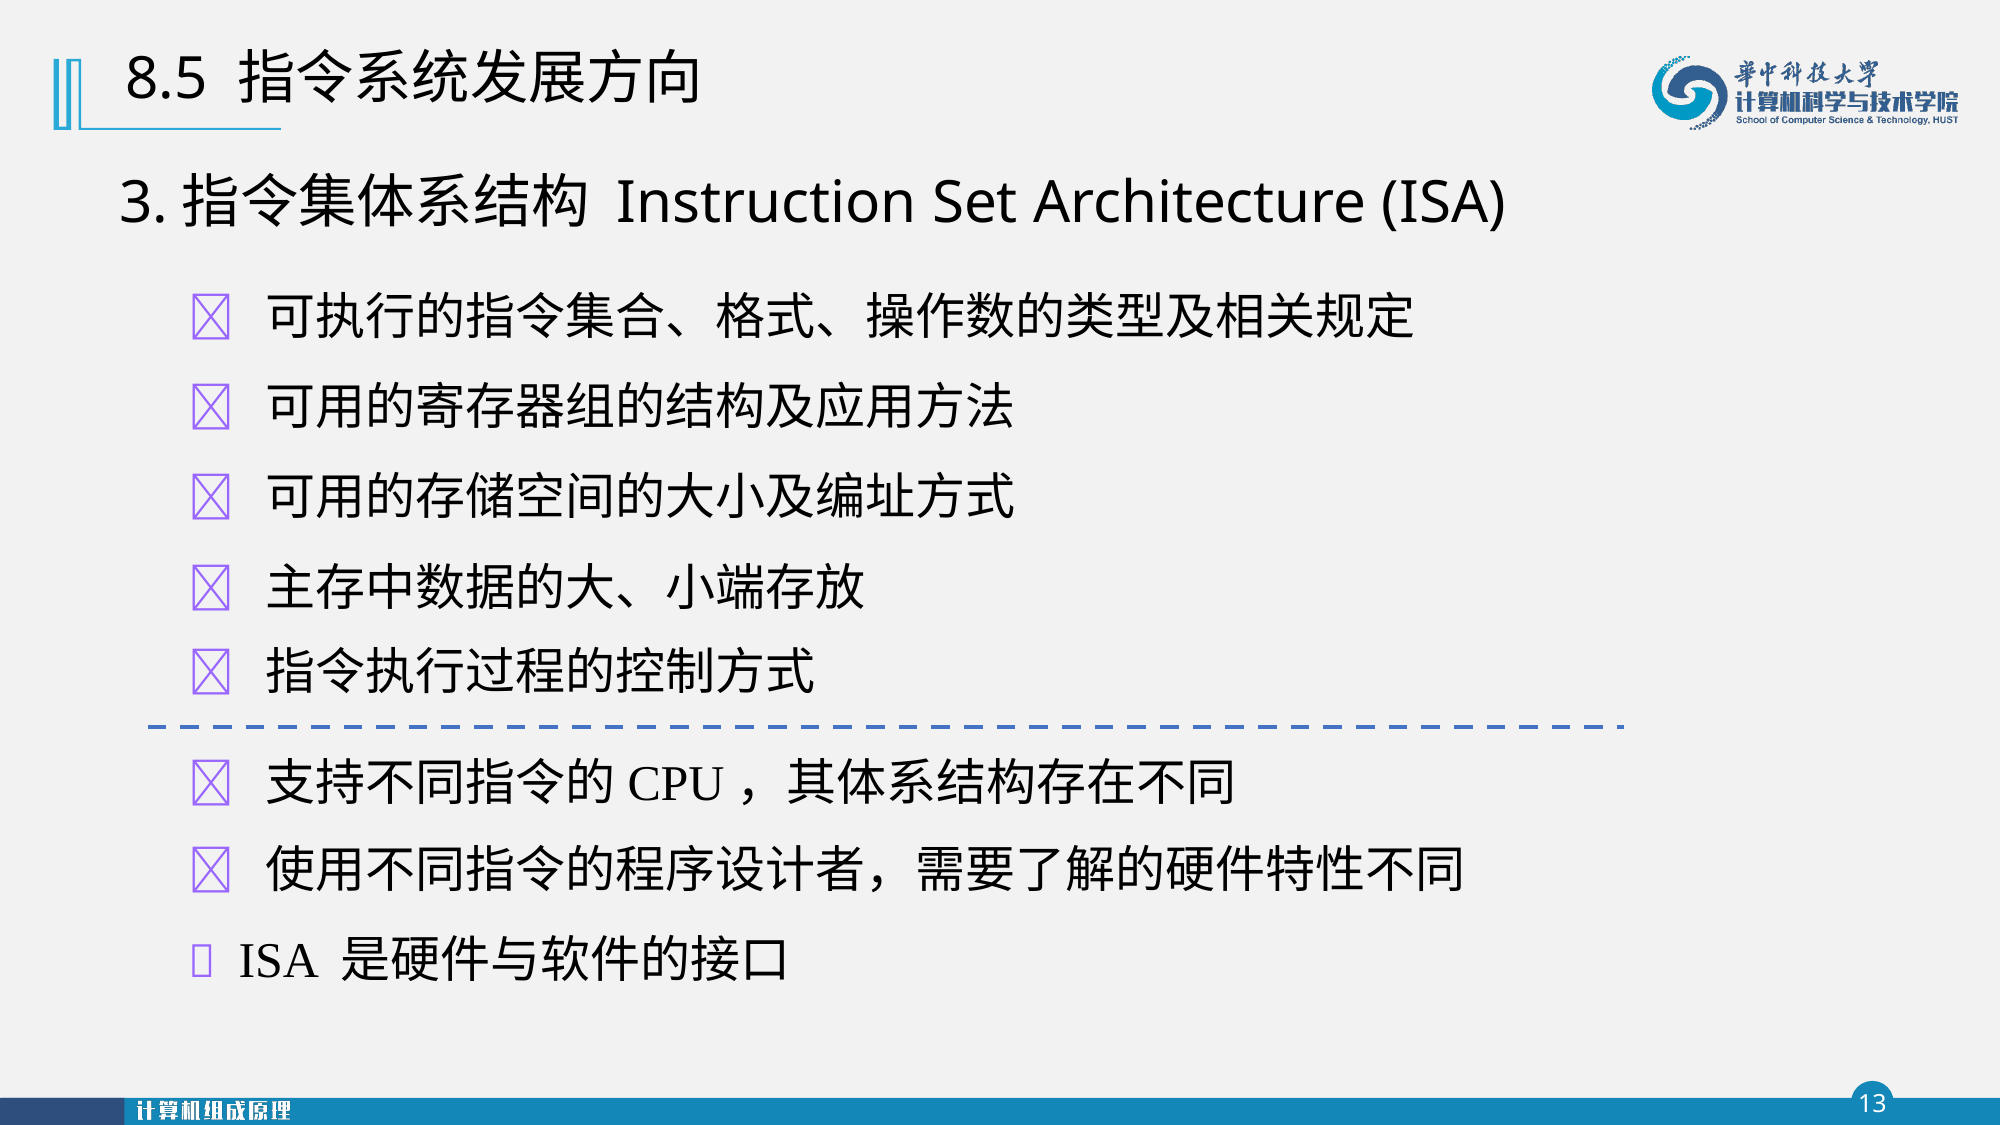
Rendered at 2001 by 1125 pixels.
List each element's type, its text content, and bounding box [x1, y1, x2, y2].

text_box 3.指令集体系结构 Instruction Set Architecture (ISA) [104, 157, 1521, 242]
text_box  主存中数据的大、小端存放 [173, 547, 1699, 623]
text_box  支持不同指令的CPU，其体系结构存在不同 [173, 742, 1462, 818]
text_box  指令执行过程的控制方式 [173, 631, 1699, 707]
picture [1652, 56, 1958, 130]
text_box  可用的寄存器组的结构及应用方法 [173, 367, 1699, 443]
text_box  可用的存储空间的大小及编址方式 [173, 457, 1699, 533]
text_box 8.5 指令系统发展方向 [110, 29, 770, 131]
text_box  ISA 是硬件与软件的接口 [173, 919, 978, 995]
text_box  可执行的指令集合、格式、操作数的类型及相关规定 [173, 277, 1699, 352]
text_box  使用不同指令的程序设计者，需要了解的硬件特性不同 [173, 829, 1592, 905]
picture [1652, 56, 1678, 81]
